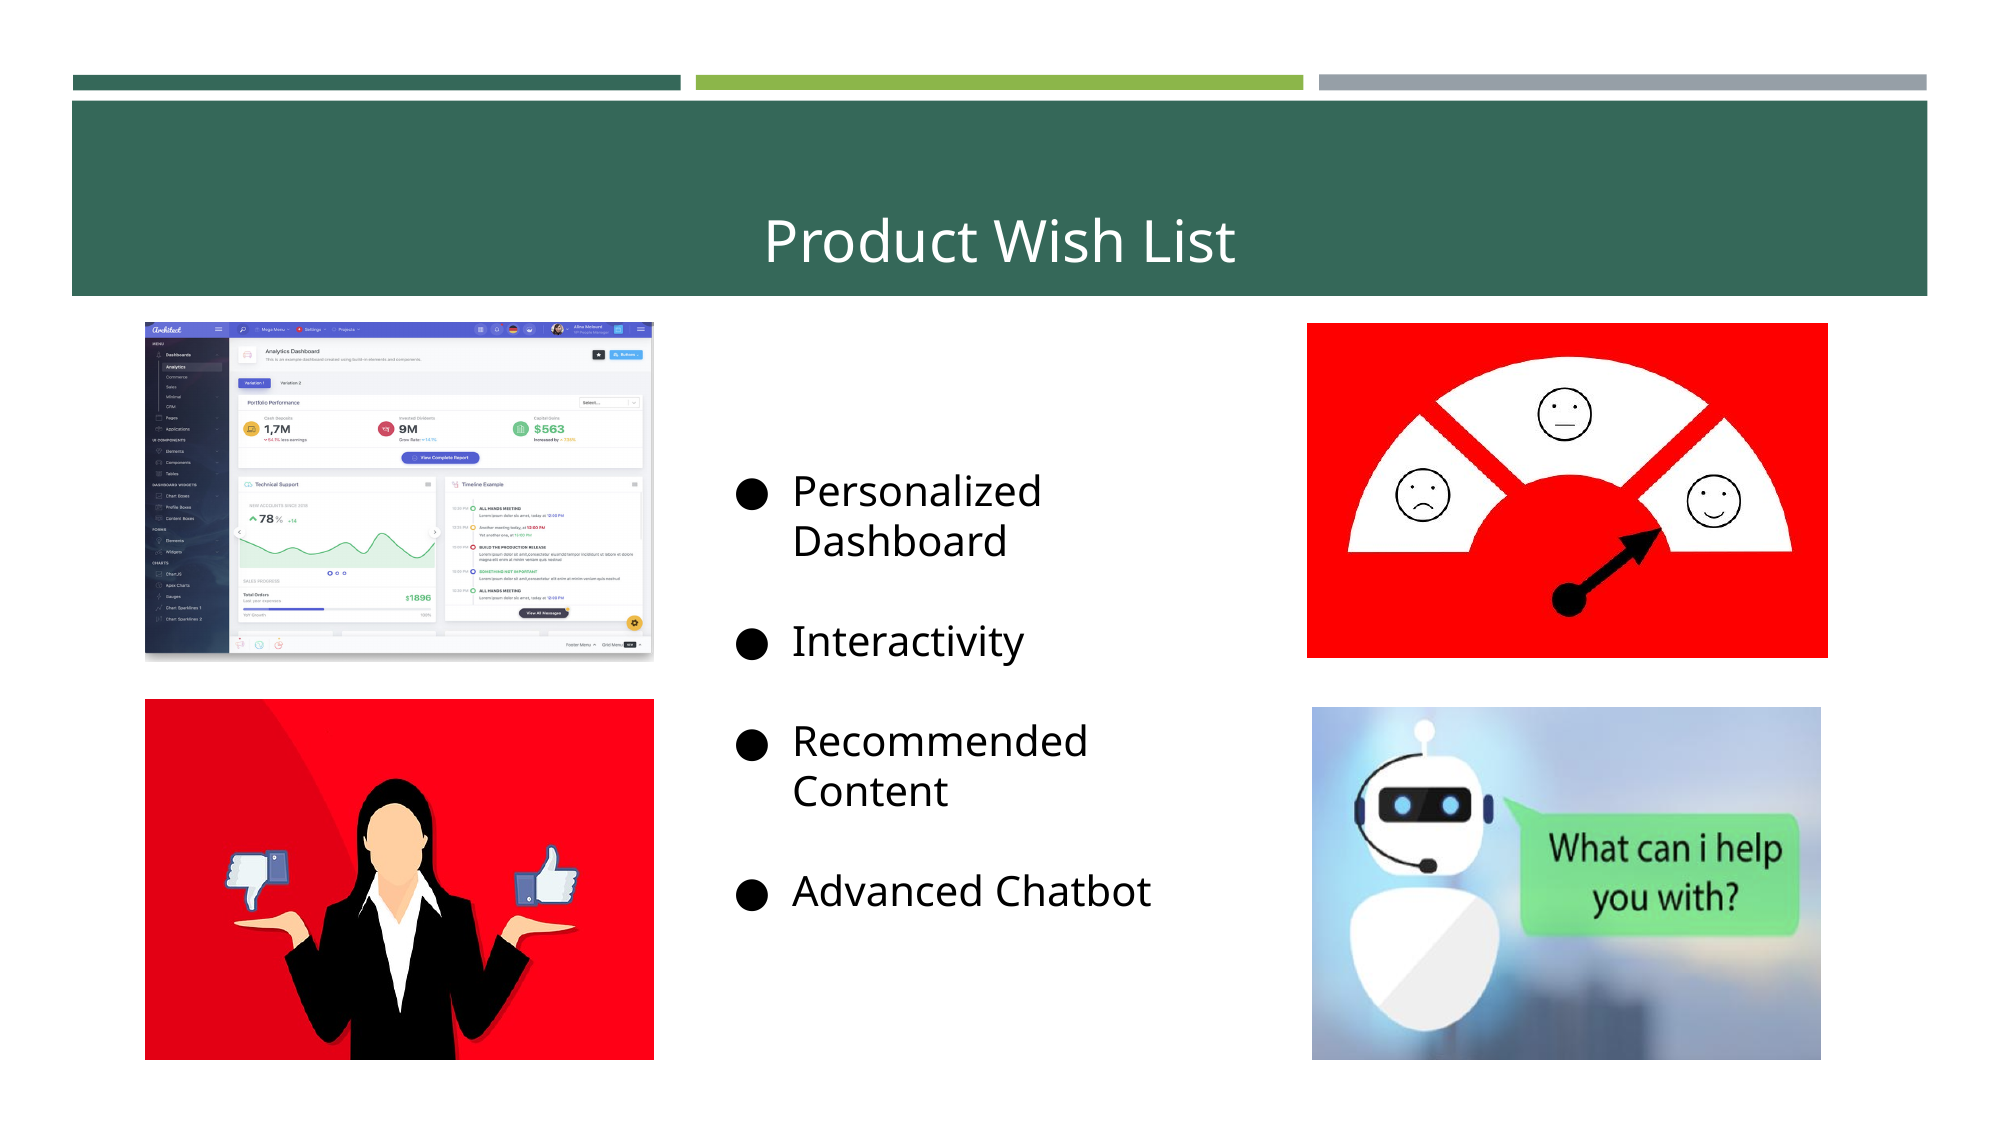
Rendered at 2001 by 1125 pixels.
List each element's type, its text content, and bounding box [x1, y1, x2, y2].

picture [145, 698, 654, 1060]
title Product Wish List [95, 115, 1905, 282]
text_box Personalized Dashboard Interactivity Recommended Content Advanced Chatbot [702, 350, 1265, 1030]
picture [1307, 323, 1829, 659]
picture [145, 322, 654, 662]
picture [1312, 707, 1822, 1060]
